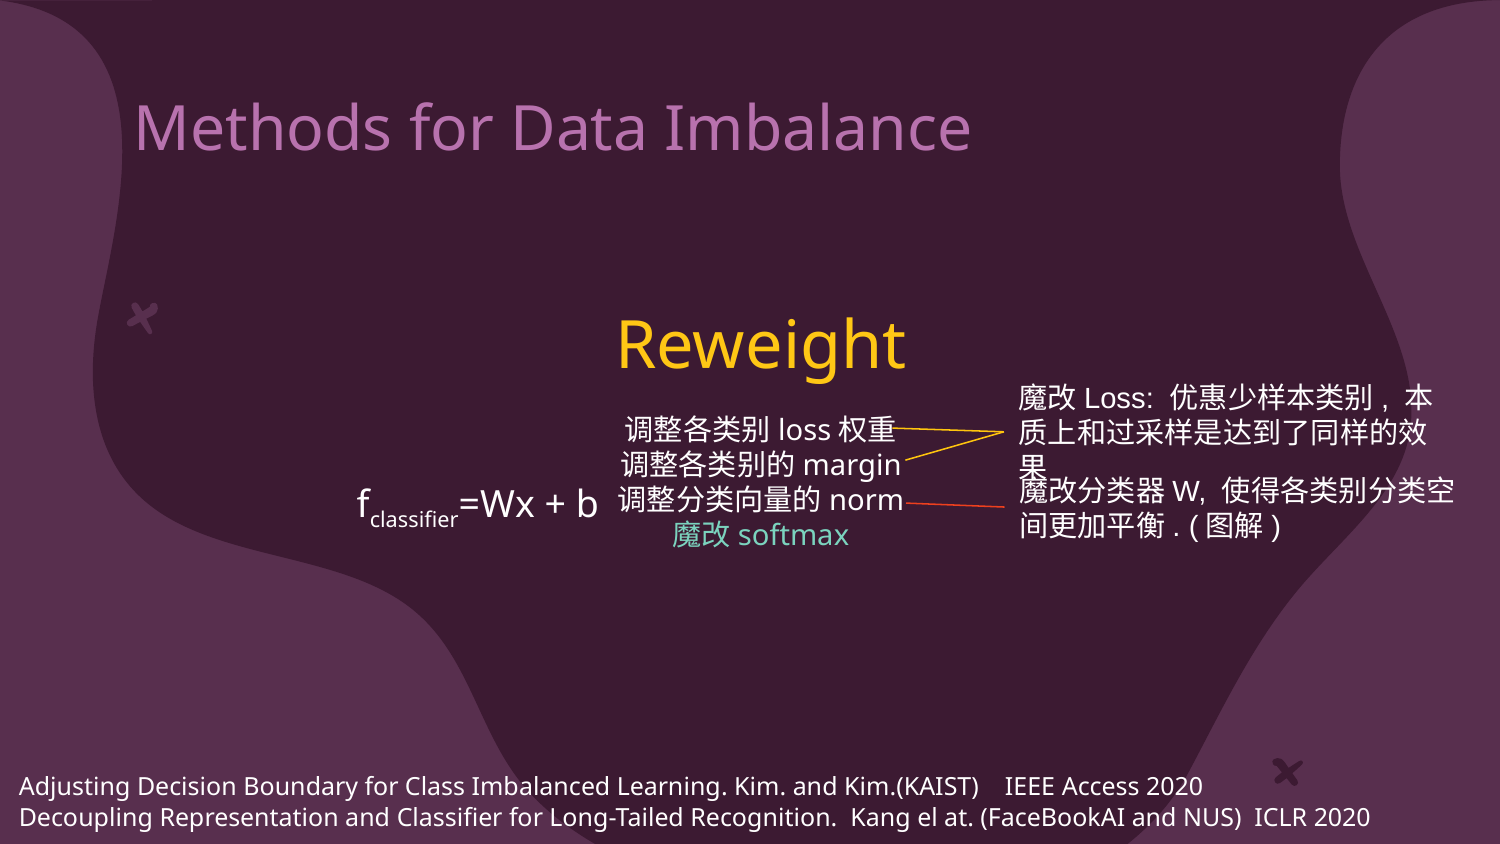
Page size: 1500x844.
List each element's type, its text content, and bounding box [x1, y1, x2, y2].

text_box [905, 464, 1472, 551]
text_box Reweight [561, 274, 939, 382]
text_box 调整各类别loss权重 调整各类别的margin 调整分类向量的norm 魔改softmax [577, 396, 906, 559]
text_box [892, 371, 1472, 461]
text_box Adjusting Decision Boundary for Class Imbalanced Learning. Kim. and Kim.(KAIST) IEEE Access 2020 [3, 763, 1270, 793]
title Methods for Data Imbalance [118, 72, 1034, 181]
text_box Decoupling Representation and Classifier for Long-Tailed Recognition. Kang el at. (FaceBookAI and NUS) ICLR 2020 [3, 793, 1424, 839]
text_box fclassifier=Wx + b [341, 472, 614, 539]
